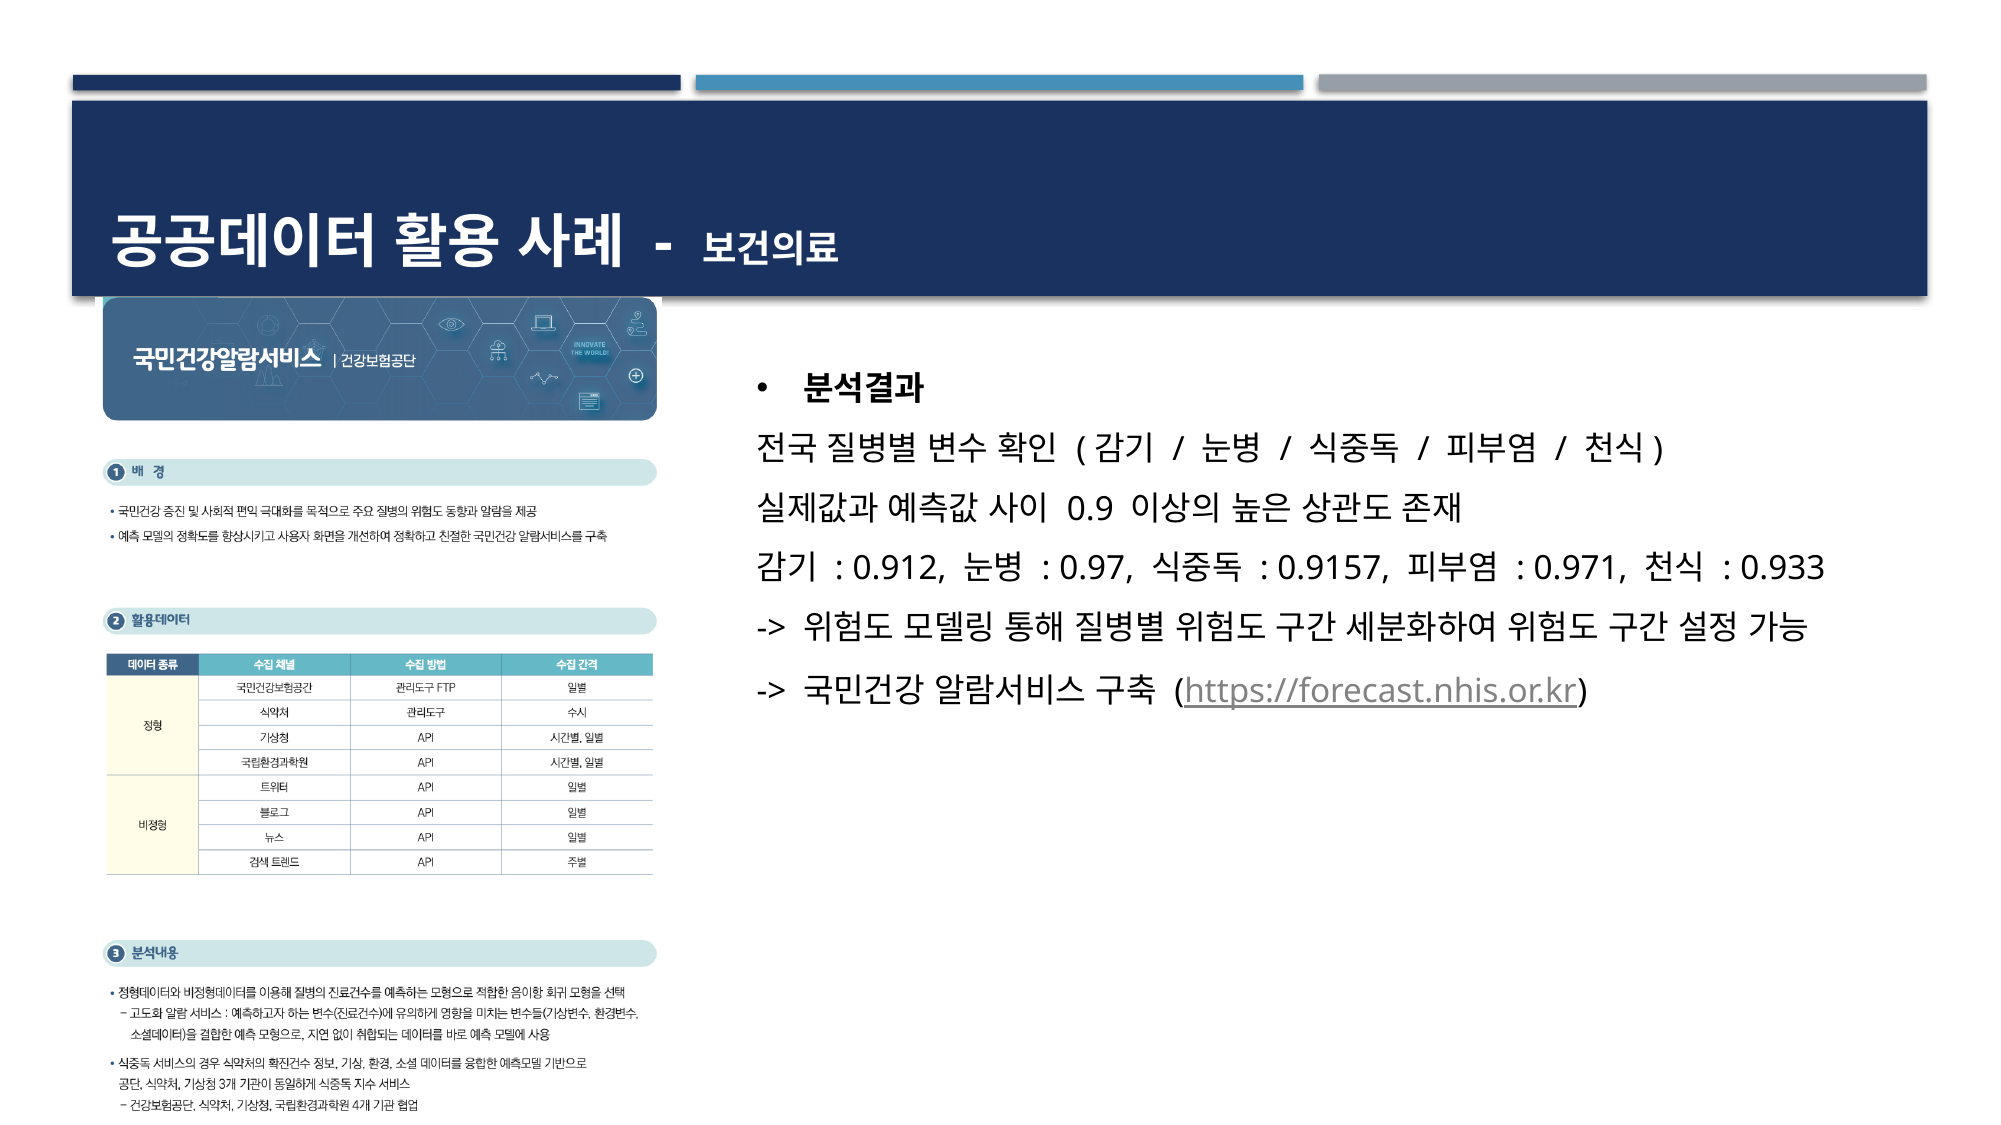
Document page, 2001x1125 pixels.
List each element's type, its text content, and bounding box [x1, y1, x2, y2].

picture [94, 296, 1473, 1125]
title 공공데이터 활용 사례 - 보건의료 [95, 115, 1905, 282]
text_box 분석결과 전국 질병별 변수 확인 (감기 / 눈병 / 식중독 / 피부염 / 천식) 실제값과 예측값 사이 0.9 이상의 높은 상관도 존재 감기 : 0.912, 눈병 : 0.97, 식중독 : 0.9157, 피부염 : 0.971, 천식 : 0.933 -> 위험도 모델링 통해 질병별 위험도 구간 세분화하여 위험도 구간 설정 가능 -> 국민건강 알람서비스 구축 (https://forecast.nhis.or.kr) [741, 339, 1841, 722]
